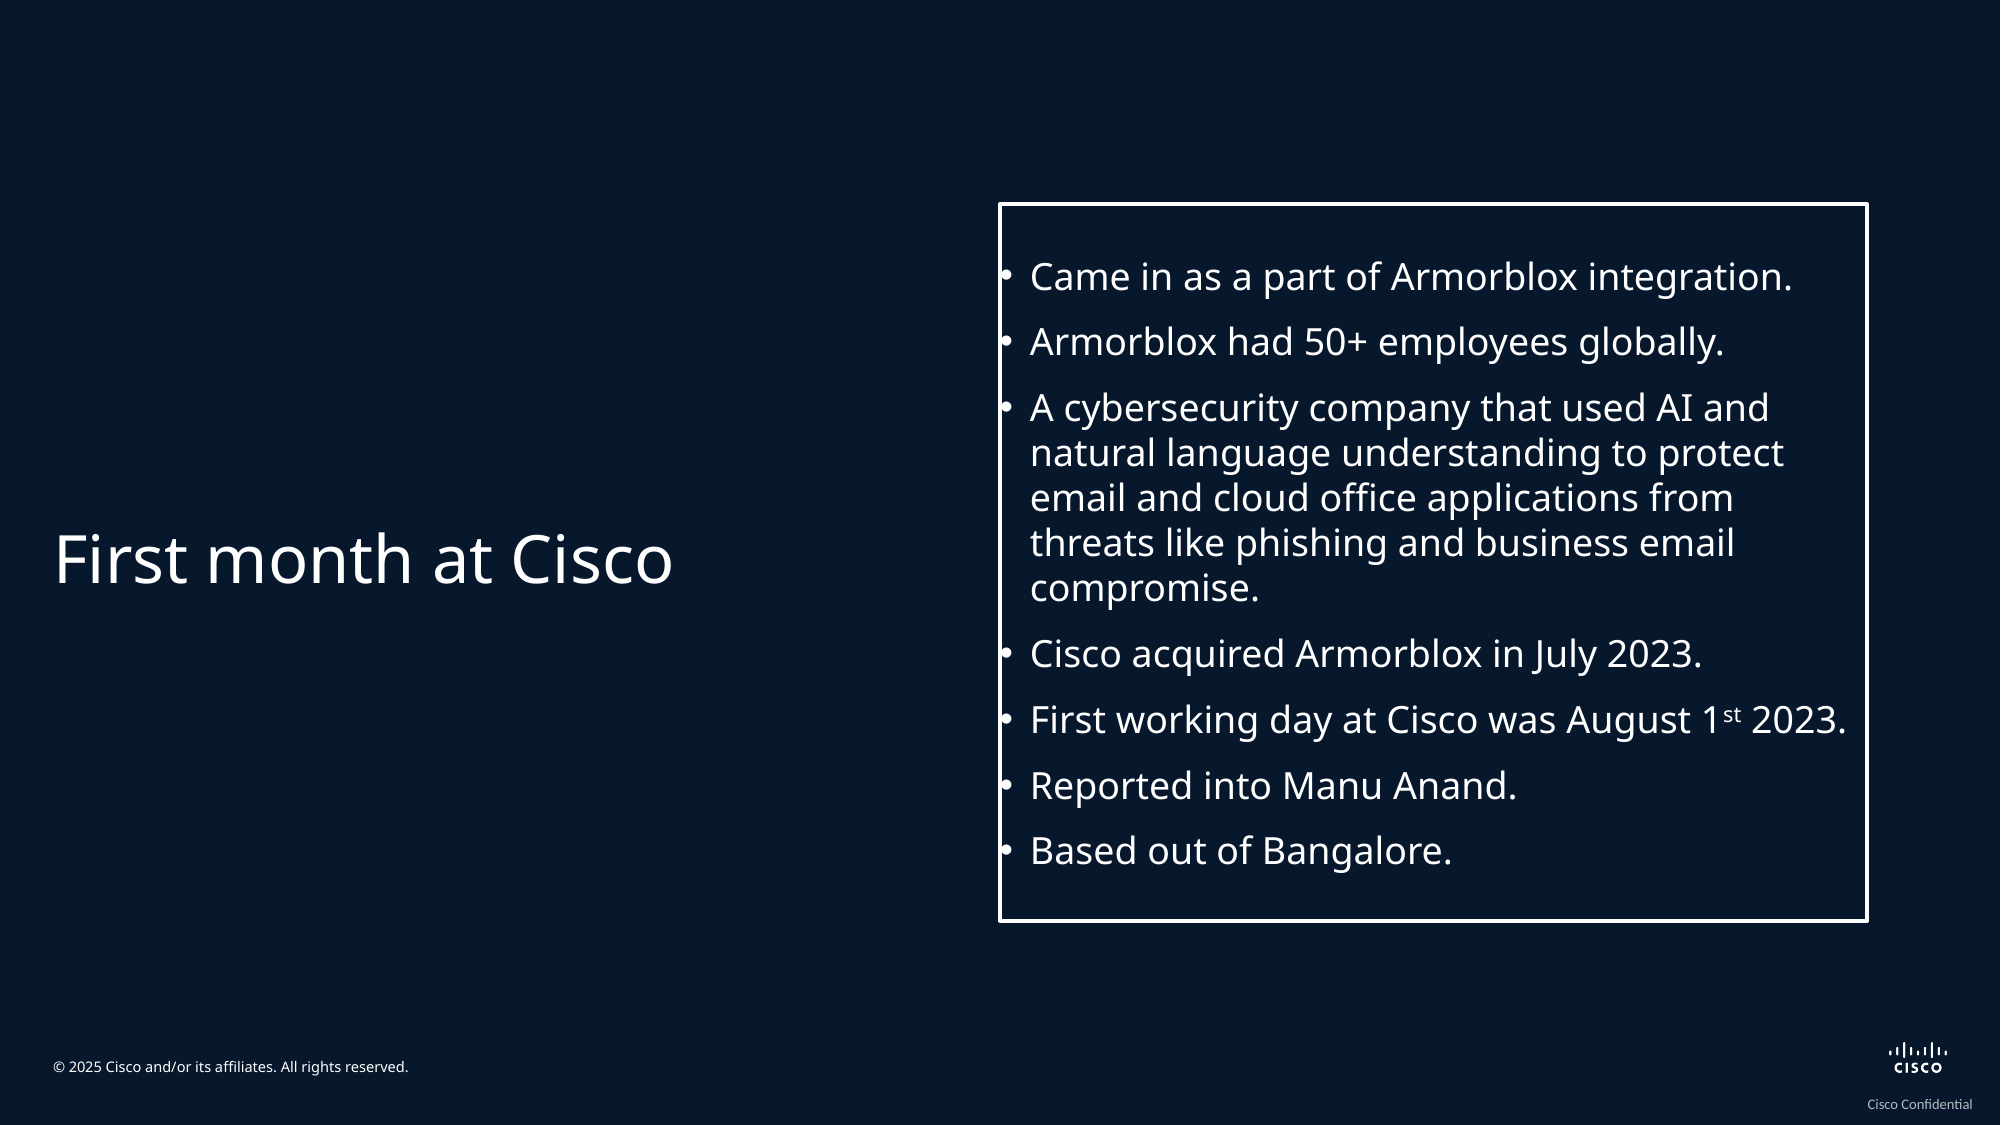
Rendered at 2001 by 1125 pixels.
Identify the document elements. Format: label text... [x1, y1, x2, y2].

picture [1889, 1042, 1947, 1073]
title First month at Cisco [53, 383, 920, 742]
list Came in as a part of Armorblox integration. Armorblox had 50+ employees globally. A cybersecurity company that used AI and natural language understanding to protect email and cloud office applications from threats like phishing and business email compromise. Cisco acquired Armorblox in July 2023. First working day at Cisco was August 1st 2023. Reported into Manu Anand. Based out of Bangalore. [998, 202, 1869, 923]
